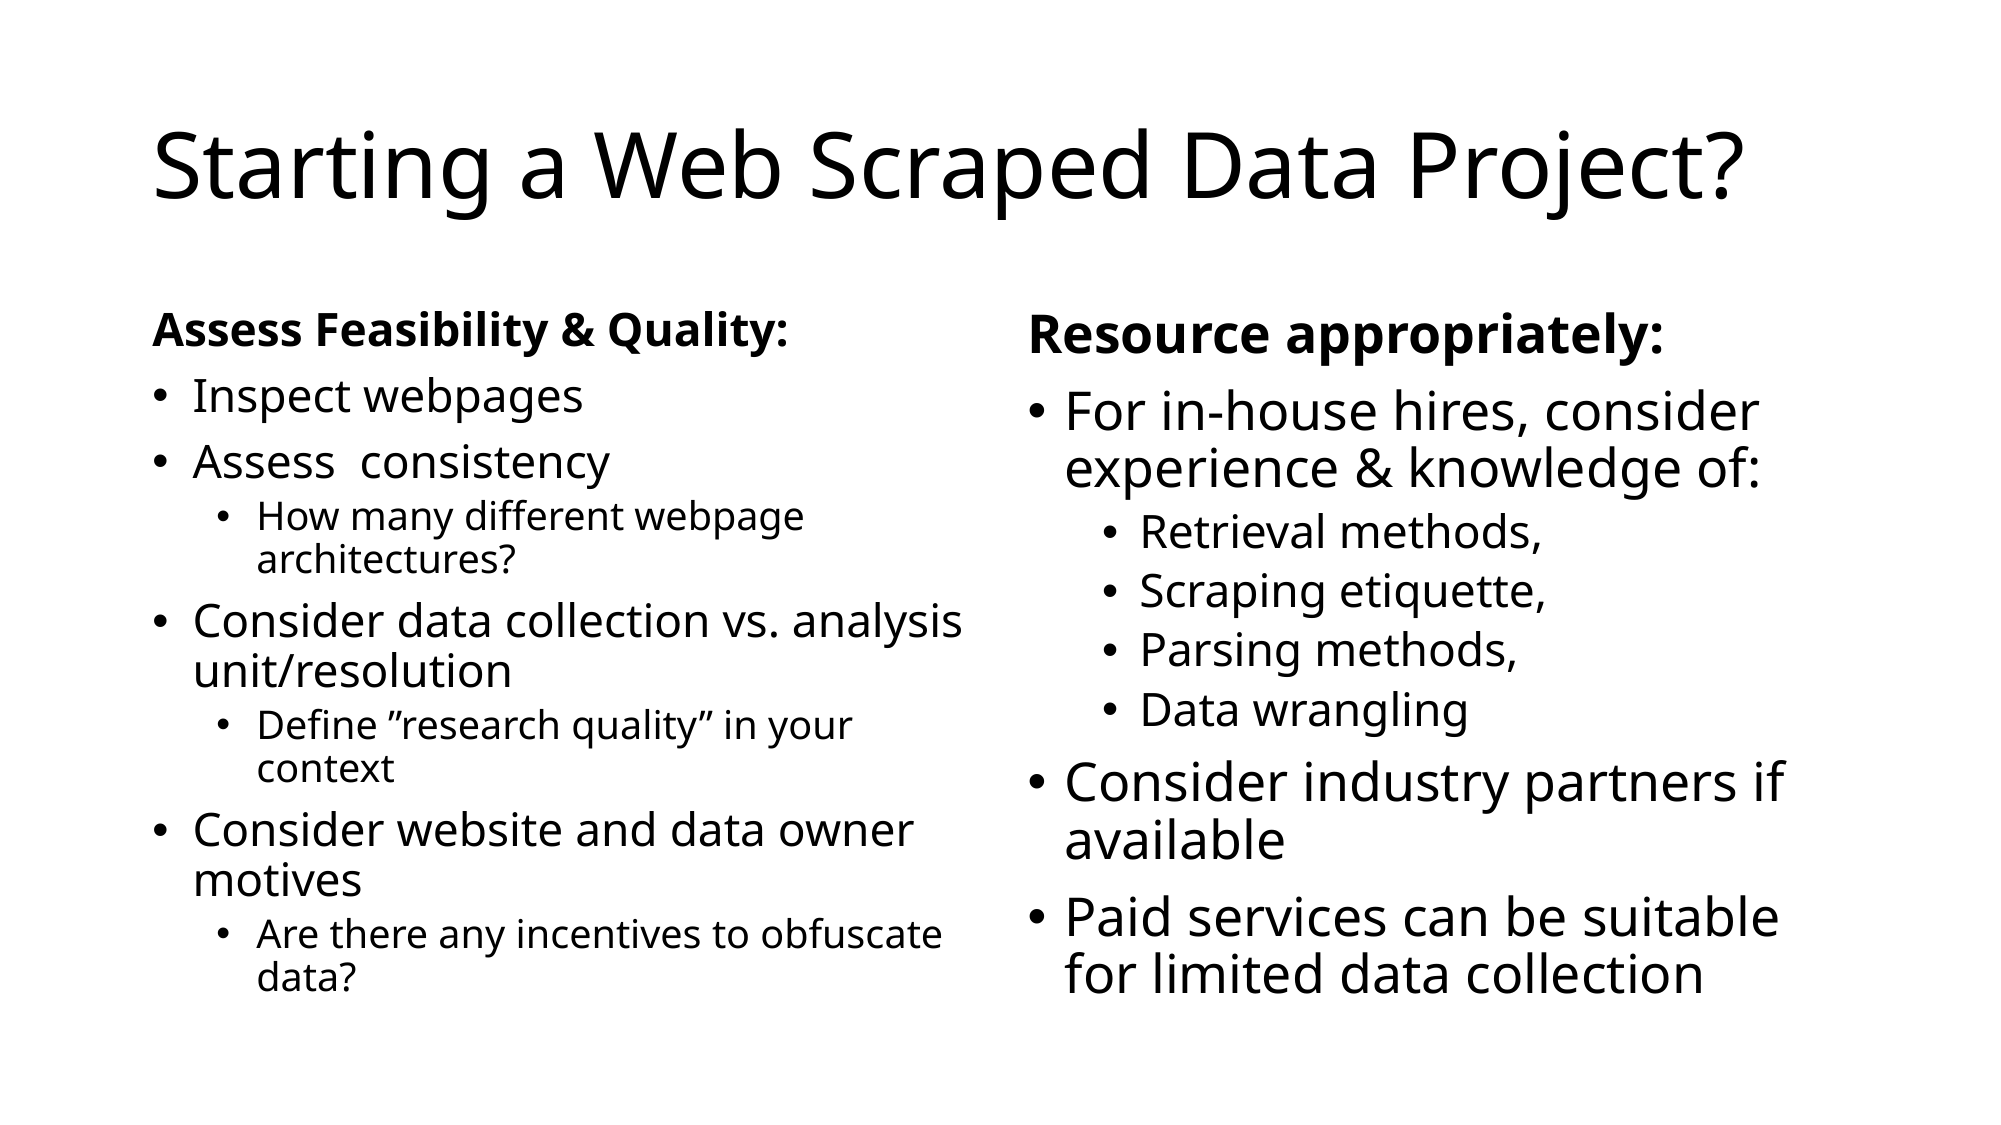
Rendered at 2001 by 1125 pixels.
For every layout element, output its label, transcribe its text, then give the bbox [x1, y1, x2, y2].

title Starting a Web Scraped Data Project? [137, 59, 1863, 278]
list Resource appropriately: For in-house hires, consider experience & knowledge of: Retrieval methods, Scraping etiquette, Parsing methods, Data wrangling Consider industry partners if available Paid services can be suitable for limited data collection [1012, 299, 1863, 1014]
list Assess Feasibility & Quality: Inspect webpages Assess consistency How many different webpage architectures? Consider data collection vs. analysis unit/resolution Define ”research quality” in your context Consider website and data owner motives Are there any incentives to obfuscate data? [137, 299, 988, 1014]
